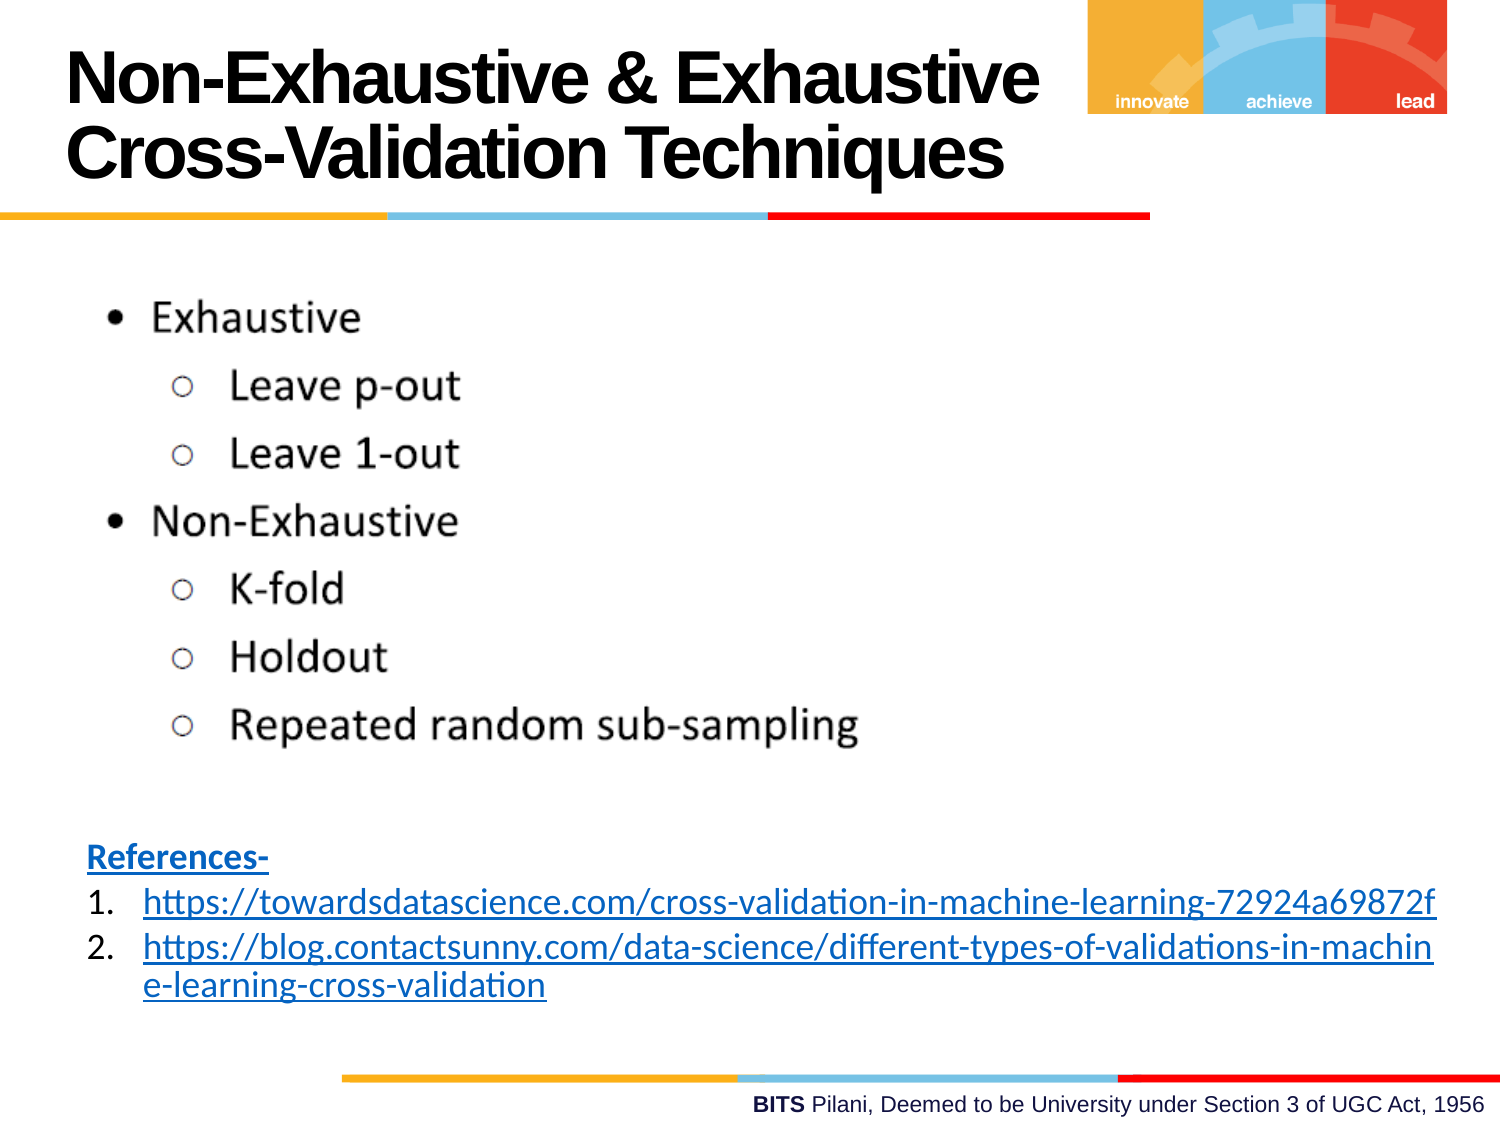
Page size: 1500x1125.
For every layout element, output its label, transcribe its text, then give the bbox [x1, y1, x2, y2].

list Non-Exhaustive & Exhaustive Cross-Validation Techniques [50, 24, 1088, 213]
picture [1087, 0, 1448, 114]
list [74, 274, 900, 778]
text_box References- https://towardsdatascience.com/cross-validation-in-machine-learning-72924a69872f https://blog.contactsunny.com/data-science/different-types-of-validations-in-machine-learning-cross-validation [71, 824, 1463, 1020]
